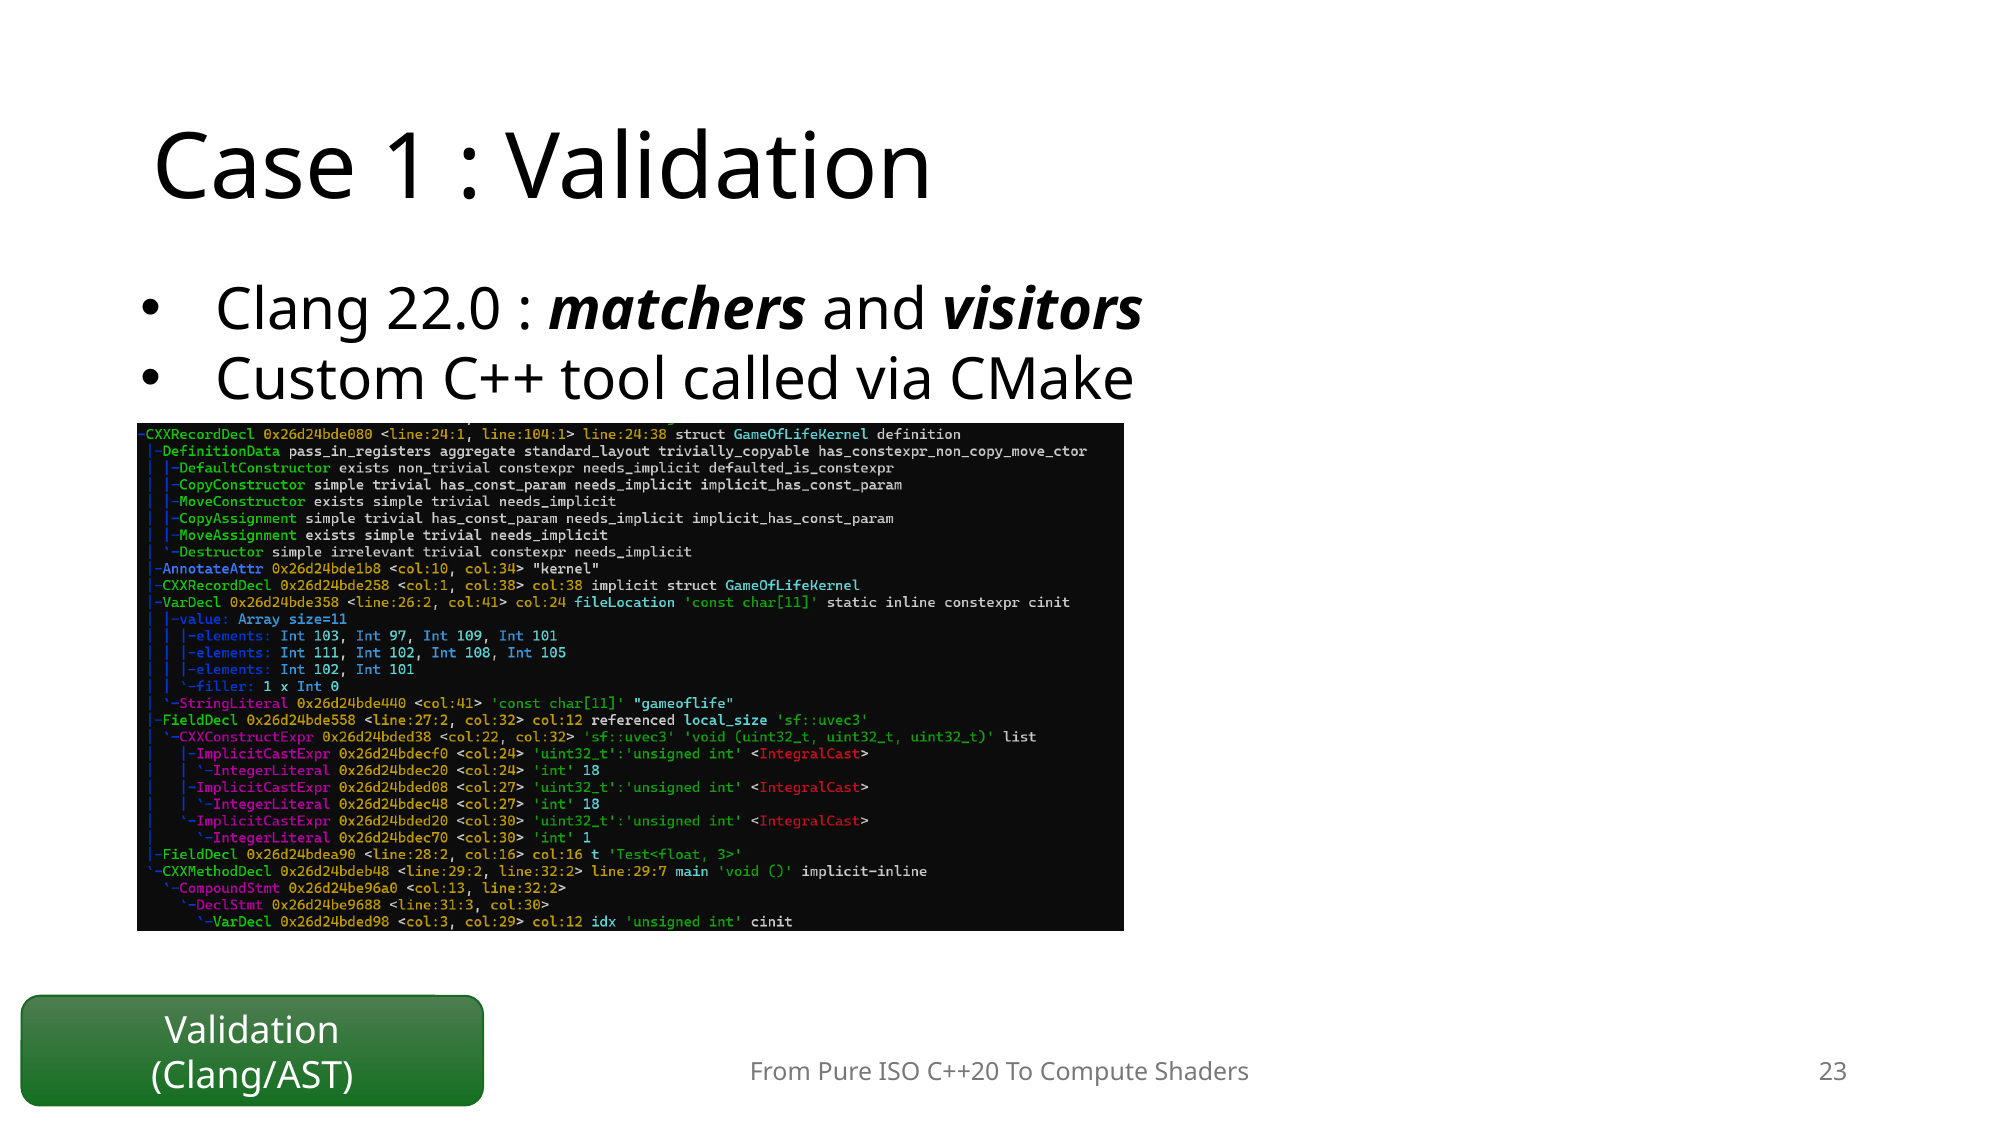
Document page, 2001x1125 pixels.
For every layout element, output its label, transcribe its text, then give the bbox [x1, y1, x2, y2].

title Case 1 : Validation [137, 59, 1863, 278]
footer From Pure ISO C++20 To Compute Shaders [662, 1042, 1338, 1103]
text_box Validation (Clang/AST) [20, 994, 485, 1107]
text_box Clang 22.0 : matchers and visitors Custom C++ tool called via CMake [125, 263, 1159, 419]
picture [136, 422, 1125, 932]
slide_number 23 [1412, 1042, 1863, 1103]
